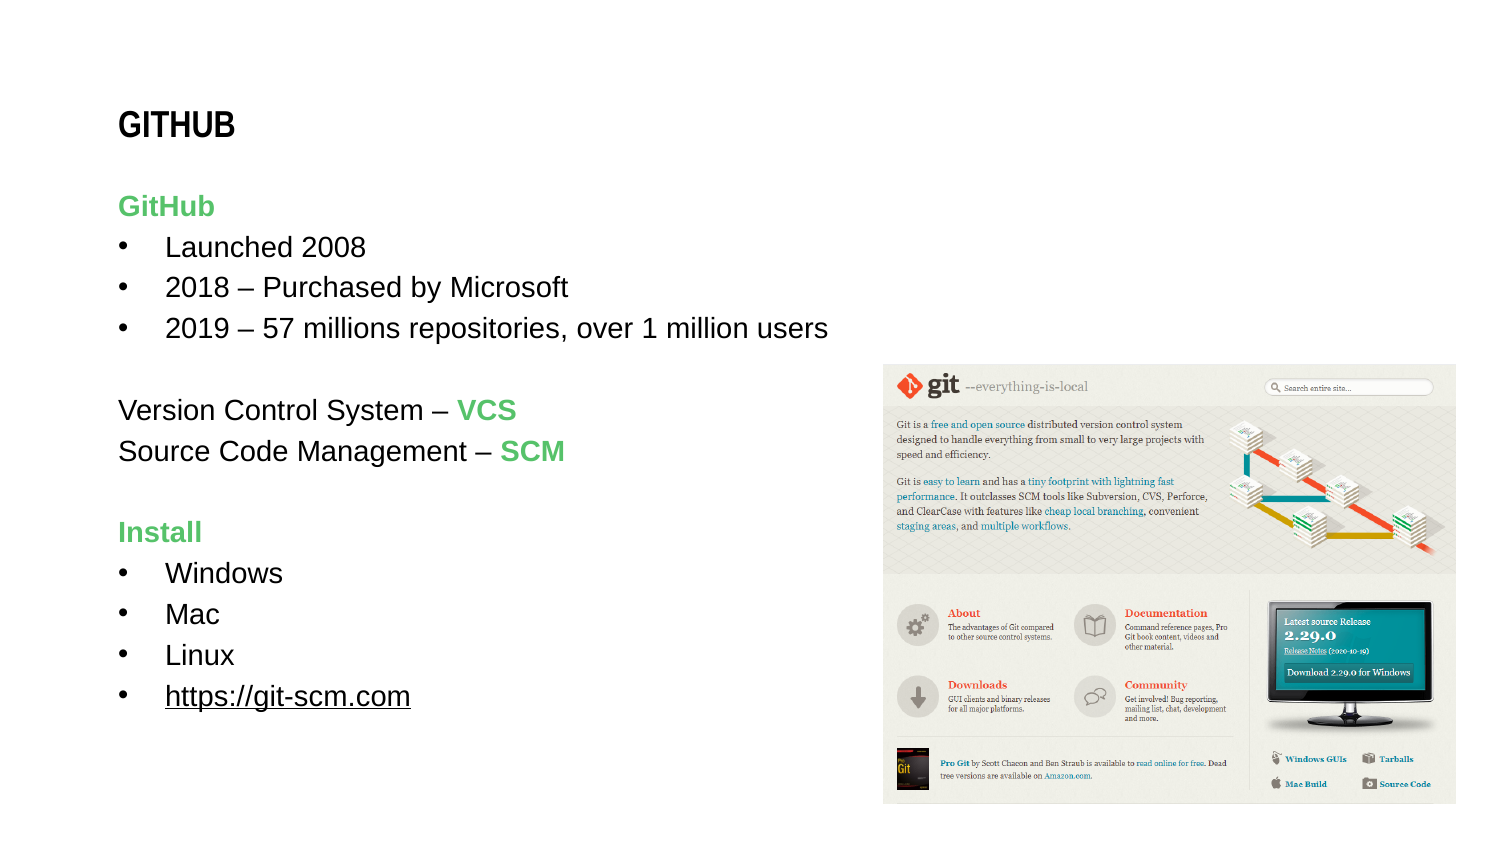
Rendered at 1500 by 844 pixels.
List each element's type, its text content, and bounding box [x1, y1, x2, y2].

list GitHub Launched 2008 2018 – Purchased by Microsoft 2019 – 57 millions repositories, over 1 million users Version Control System – VCS Source Code Management – SCM Install Windows Mac Linux https://git-scm.com [103, 179, 1397, 756]
title Github [103, 87, 1397, 153]
picture [883, 362, 1456, 804]
